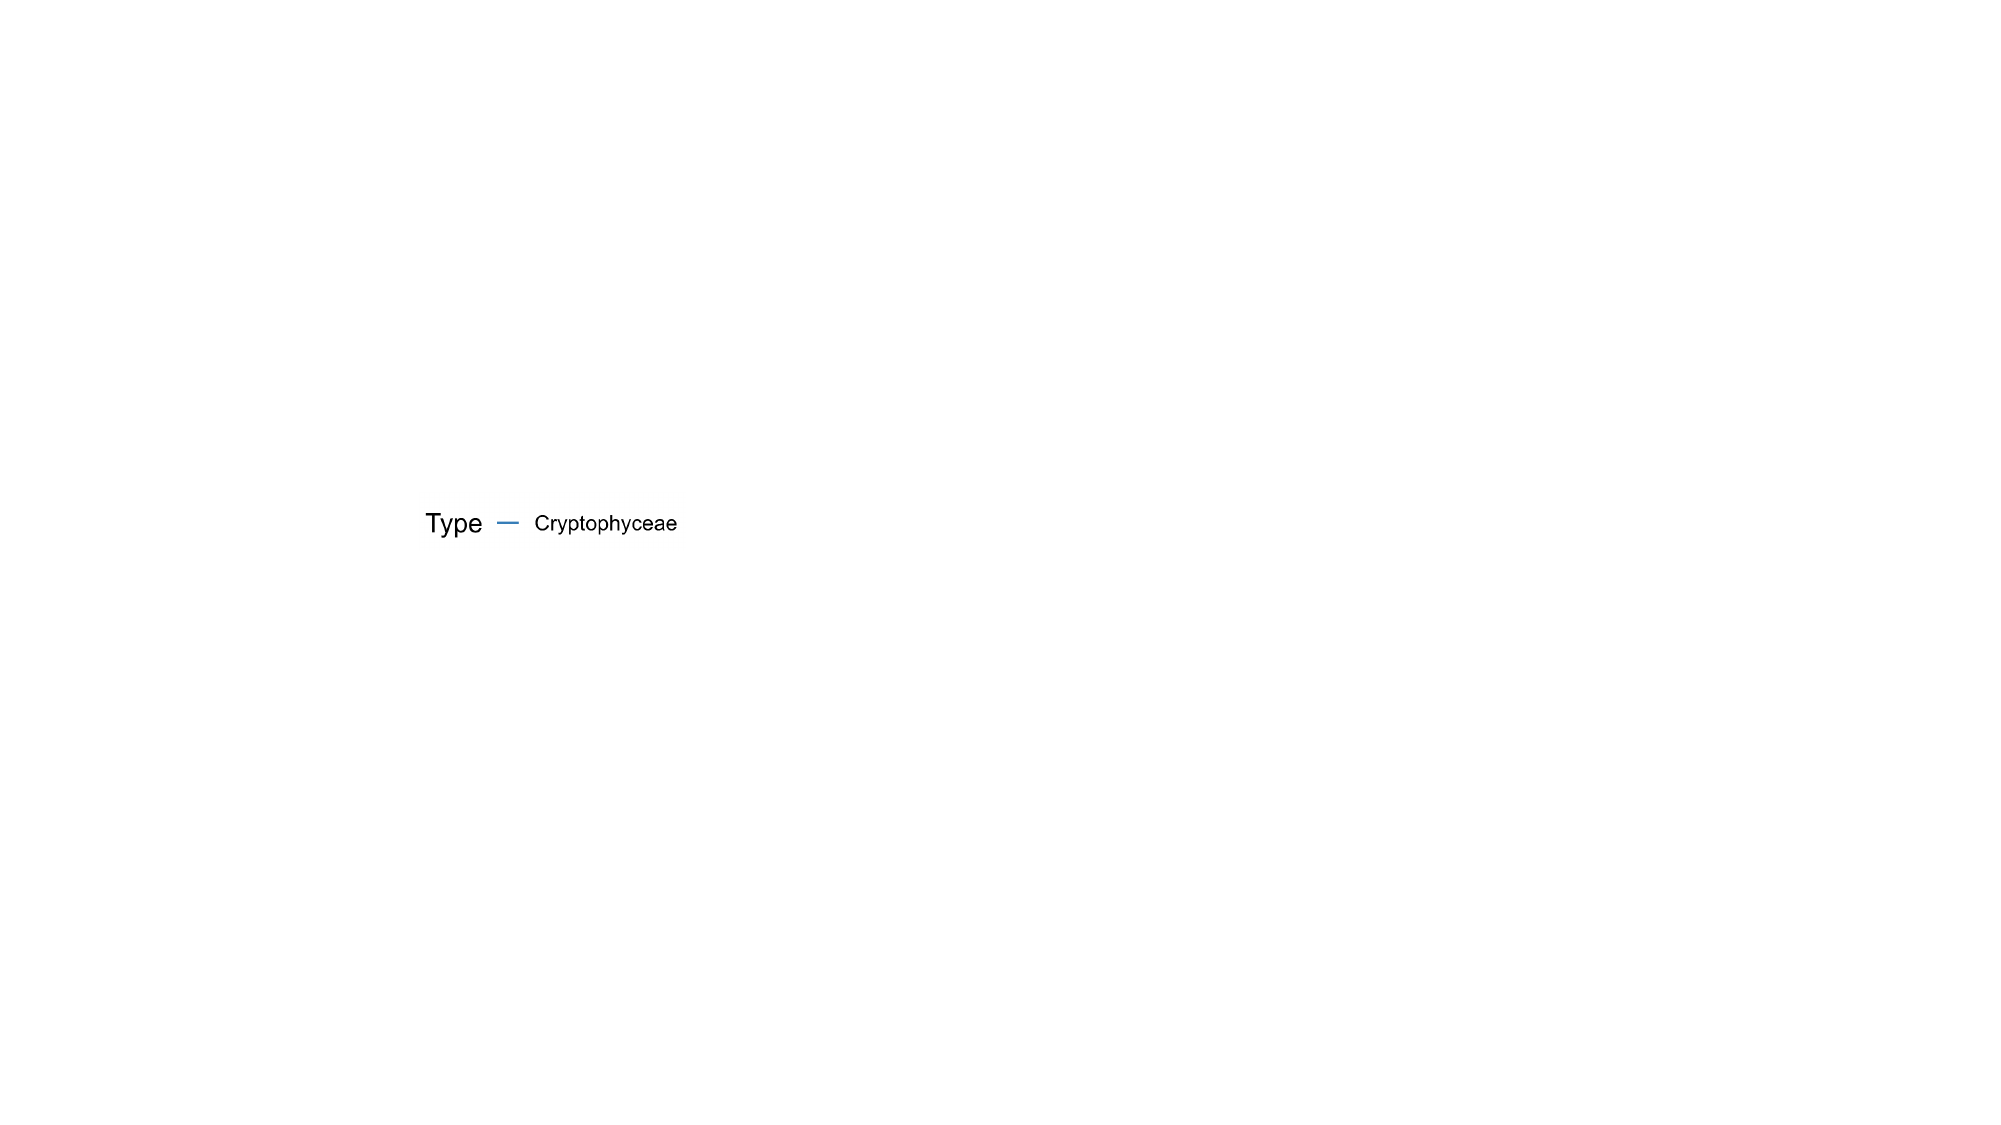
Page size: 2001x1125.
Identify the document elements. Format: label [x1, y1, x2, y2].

picture [418, 492, 686, 552]
